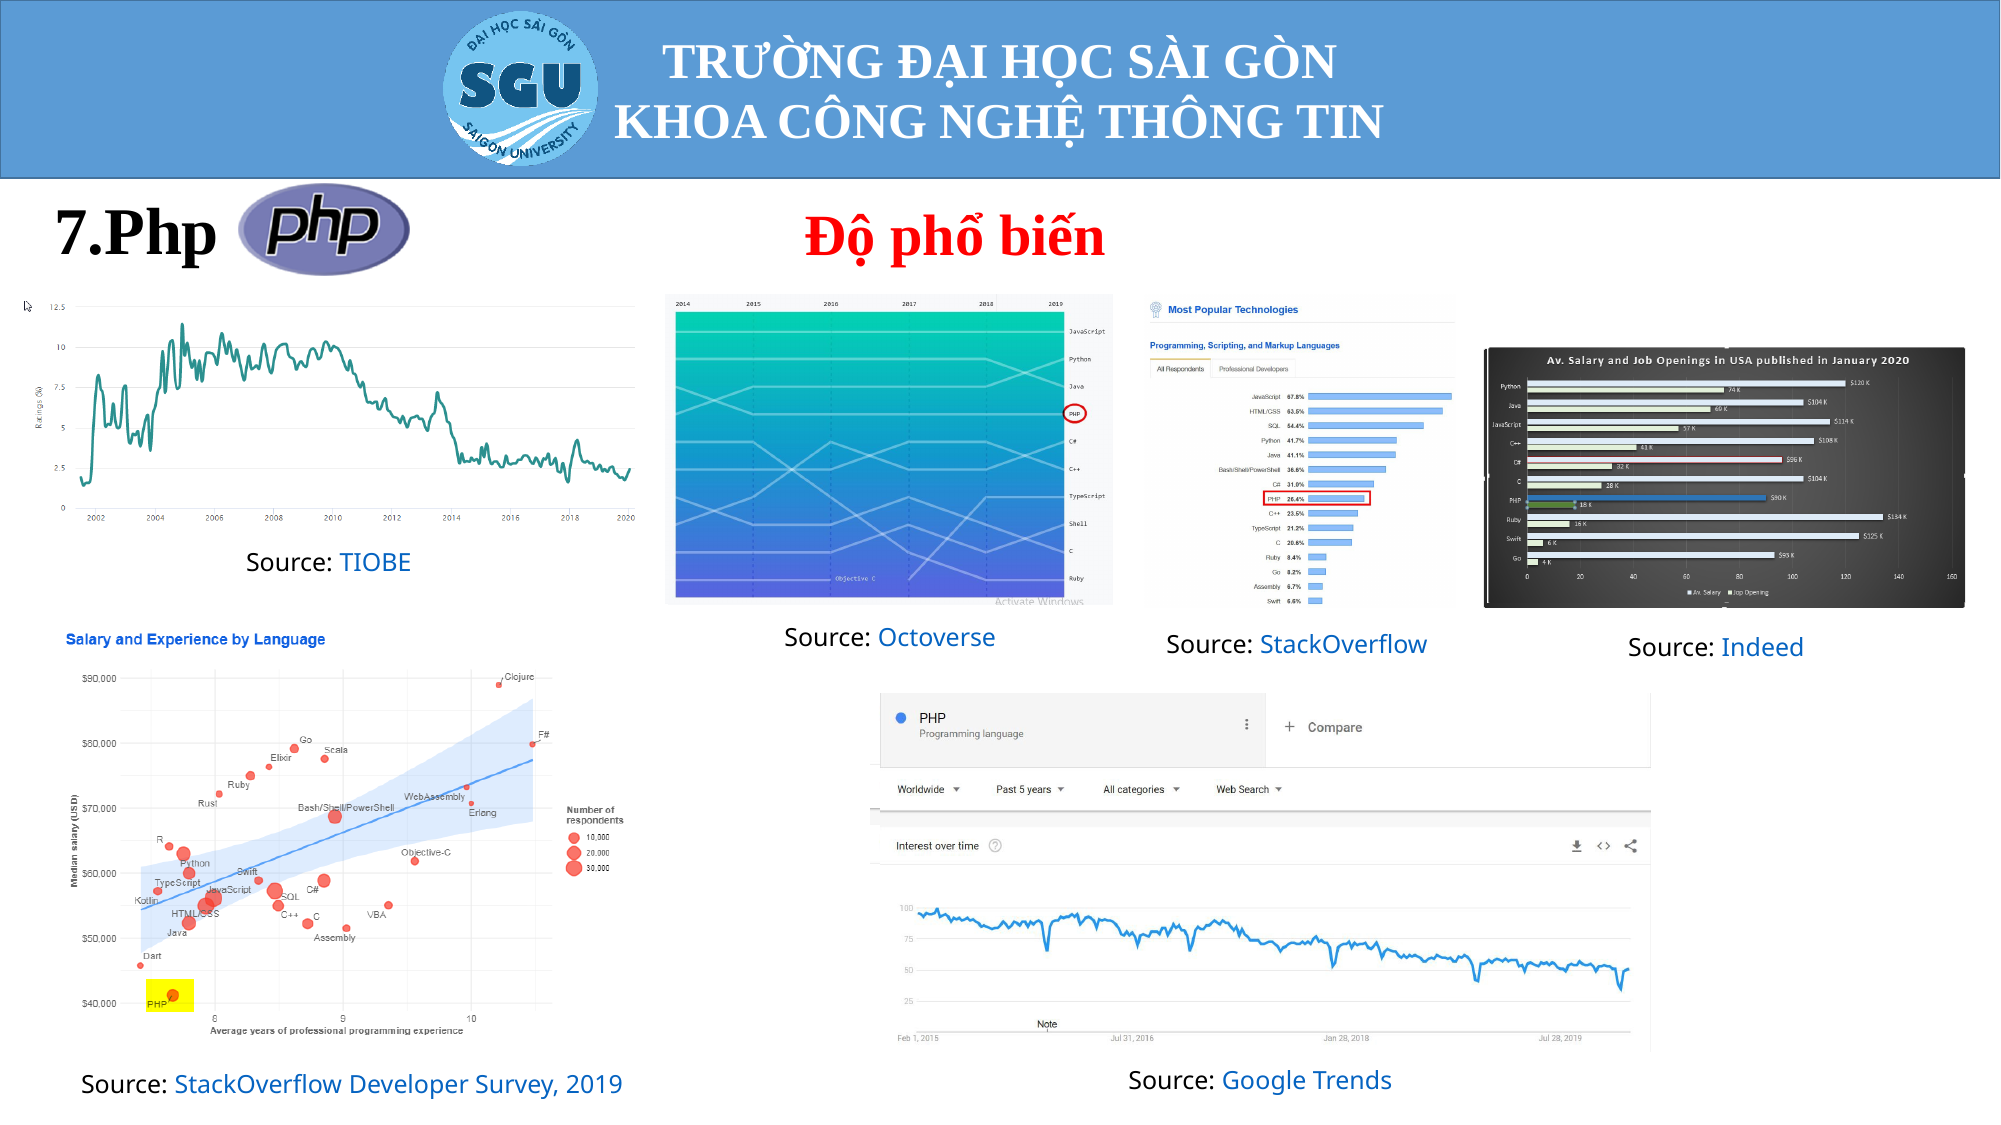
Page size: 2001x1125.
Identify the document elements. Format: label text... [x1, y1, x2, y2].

picture [443, 11, 598, 166]
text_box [870, 693, 1651, 1103]
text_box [1482, 346, 1966, 670]
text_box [665, 294, 1113, 660]
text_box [50, 617, 653, 1107]
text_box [1144, 294, 1456, 667]
text_box Độ phổ biến [789, 189, 1121, 275]
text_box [38, 180, 411, 277]
text_box Source: TIOBE [231, 539, 427, 588]
picture [18, 301, 652, 530]
